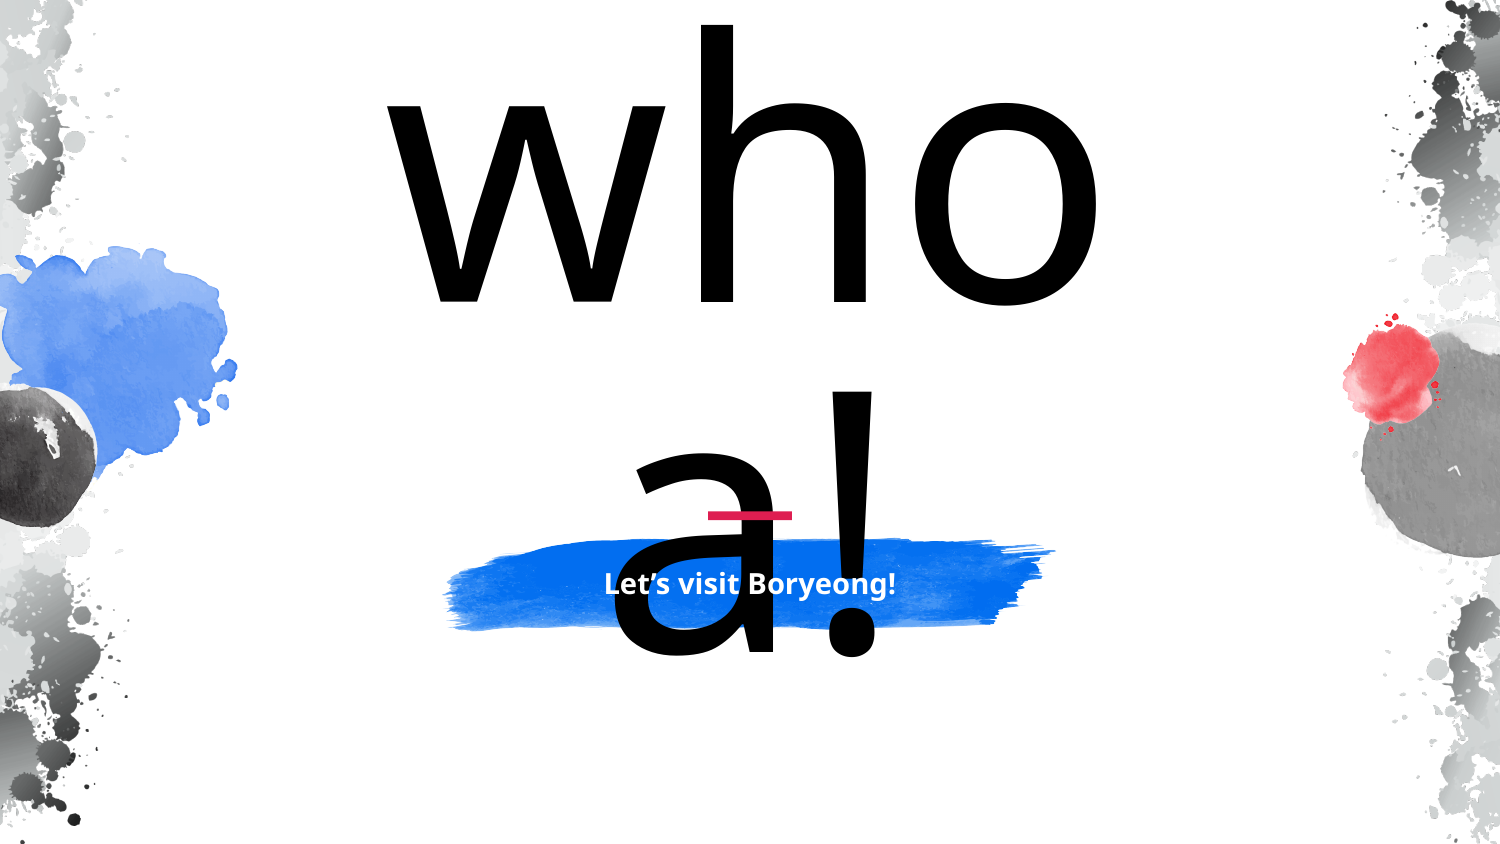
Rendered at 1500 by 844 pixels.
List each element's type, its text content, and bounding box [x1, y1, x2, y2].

picture [1332, 304, 1500, 844]
text_box [708, 511, 792, 521]
subtitle Let’s visit Boryeong! [581, 550, 919, 624]
picture [1348, 0, 1500, 303]
picture [0, 0, 249, 844]
picture [431, 541, 1069, 639]
title whoa! [335, 205, 1165, 541]
